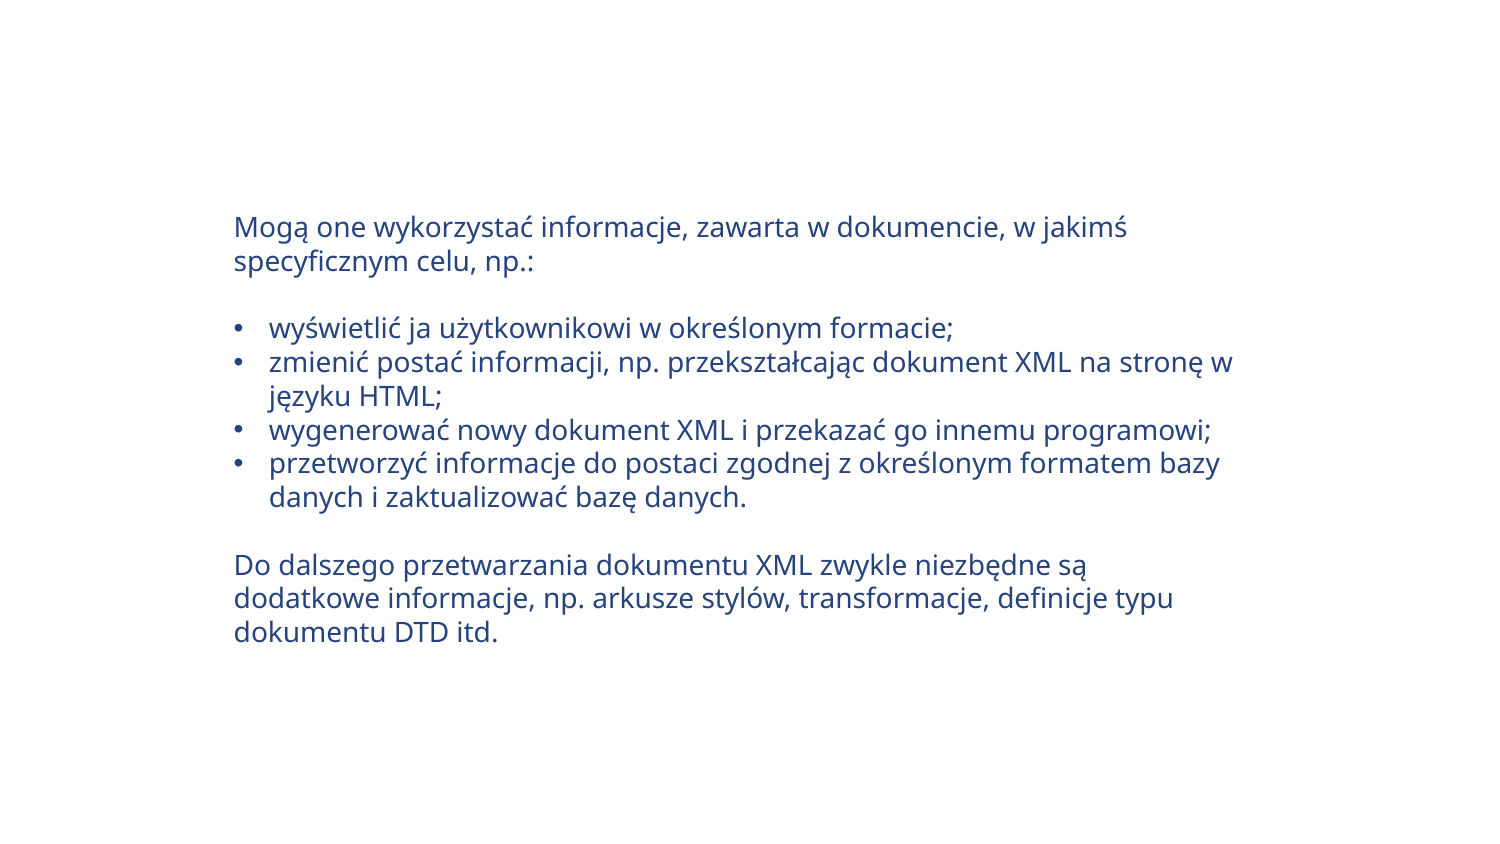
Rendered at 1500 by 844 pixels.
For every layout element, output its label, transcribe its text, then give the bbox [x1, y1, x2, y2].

text_box Mogą one wykorzystać informacje, zawarta w dokumencie, w jakimś specyficznym celu, np.: wyświetlić ja użytkownikowi w określonym formacie; zmienić postać informacji, np. przekształcając dokument XML na stronę w języku HTML; wygenerować nowy dokument XML i przekazać go innemu programowi; przetworzyć informacje do postaci zgodnej z określonym formatem bazy danych i zaktualizować bazę danych. Do dalszego przetwarzania dokumentu XML zwykle niezbędne są dodatkowe informacje, np. arkusze stylów, transformacje, definicje typu dokumentu DTD itd. [219, 202, 1251, 690]
